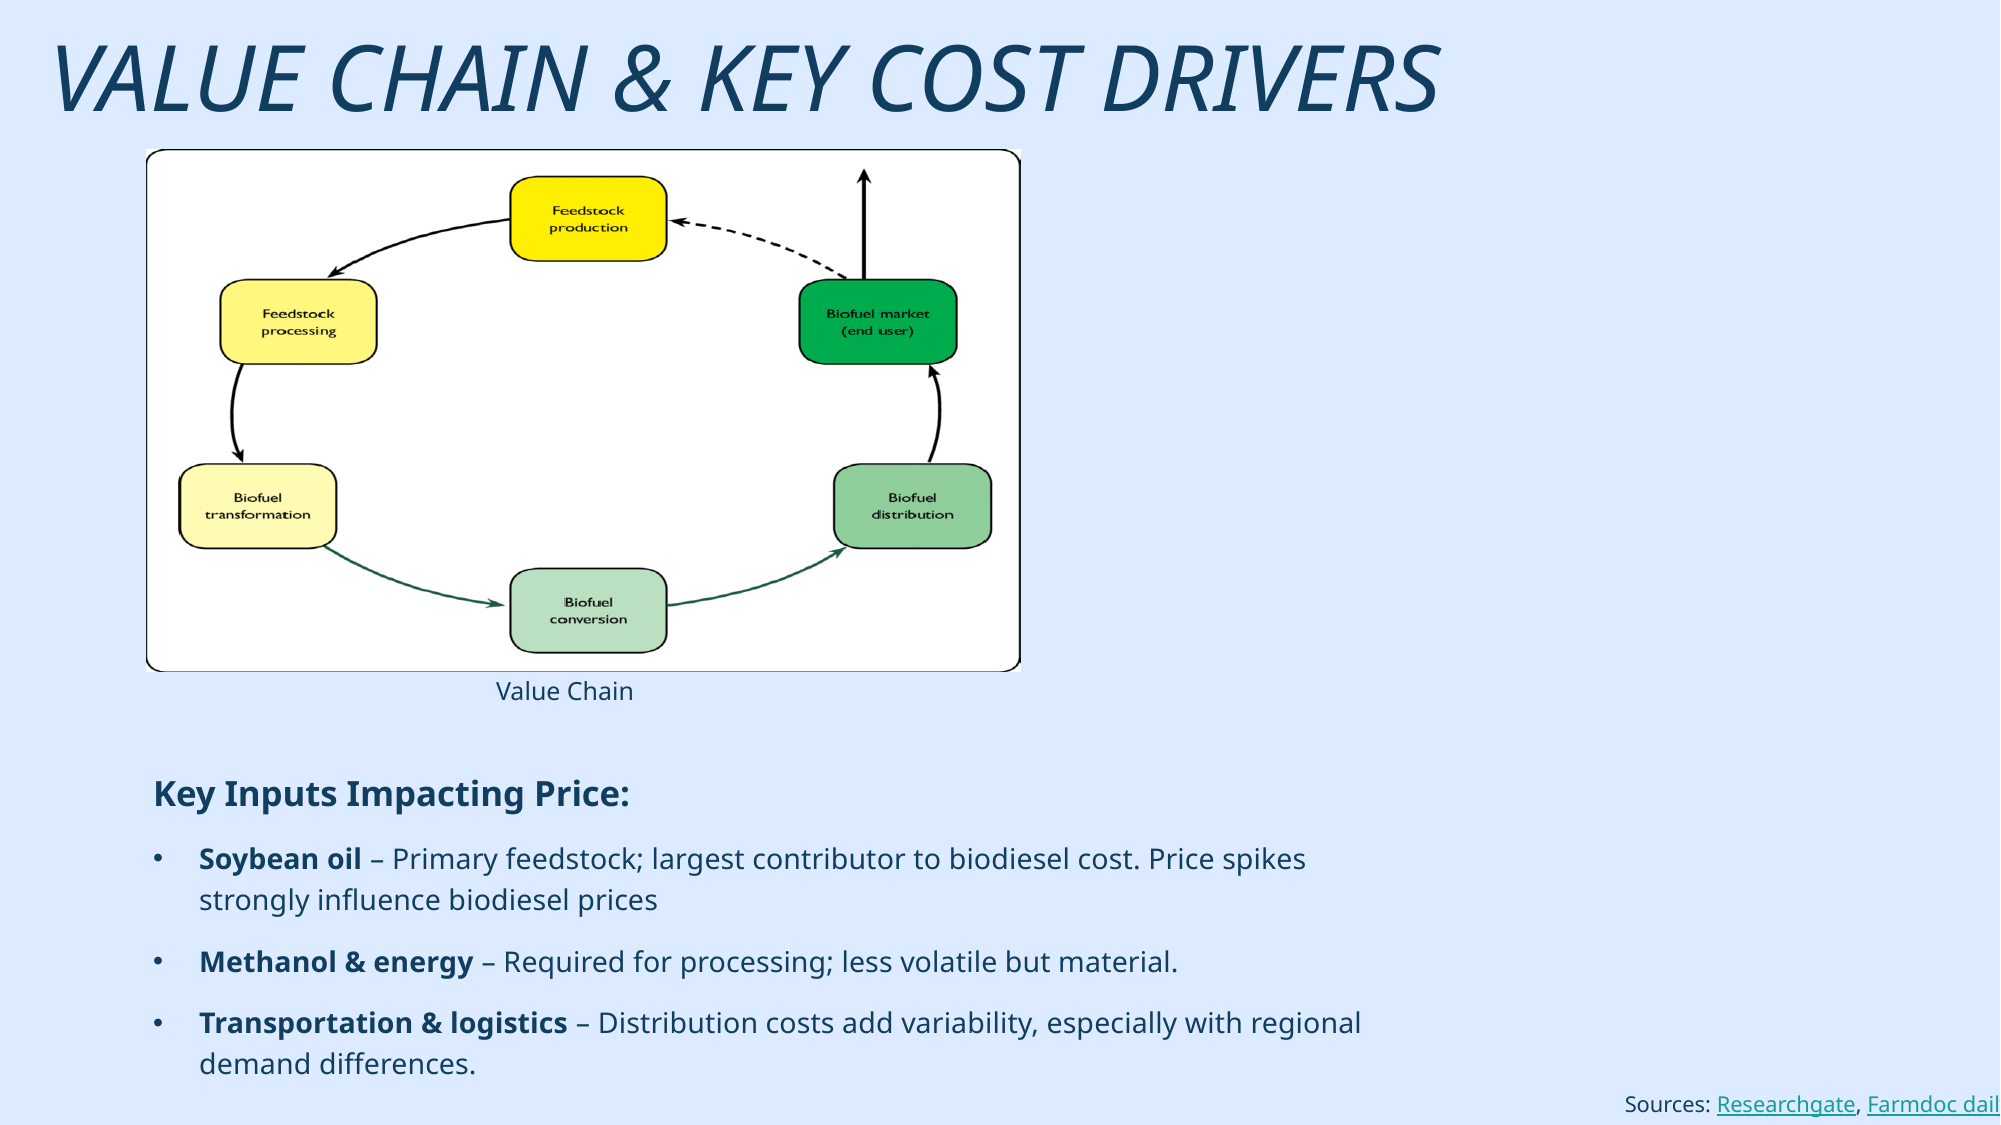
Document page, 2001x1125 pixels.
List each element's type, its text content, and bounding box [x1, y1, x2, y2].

list Key Inputs Impacting Price: Soybean oil – Primary feedstock; largest contributor to biodiesel cost. Price spikes strongly influence biodiesel prices Methanol & energy – Required for processing; less volatile but material. Transportation & logistics – Distribution costs add variability, especially with regional demand differences. [138, 756, 1383, 1092]
text_box Sources: Researchgate, Farmdoc daily [1610, 1083, 2000, 1125]
picture [146, 149, 1021, 672]
text_box Value Chain [481, 672, 926, 713]
title Value chain & key cost drivers [34, 33, 1854, 265]
